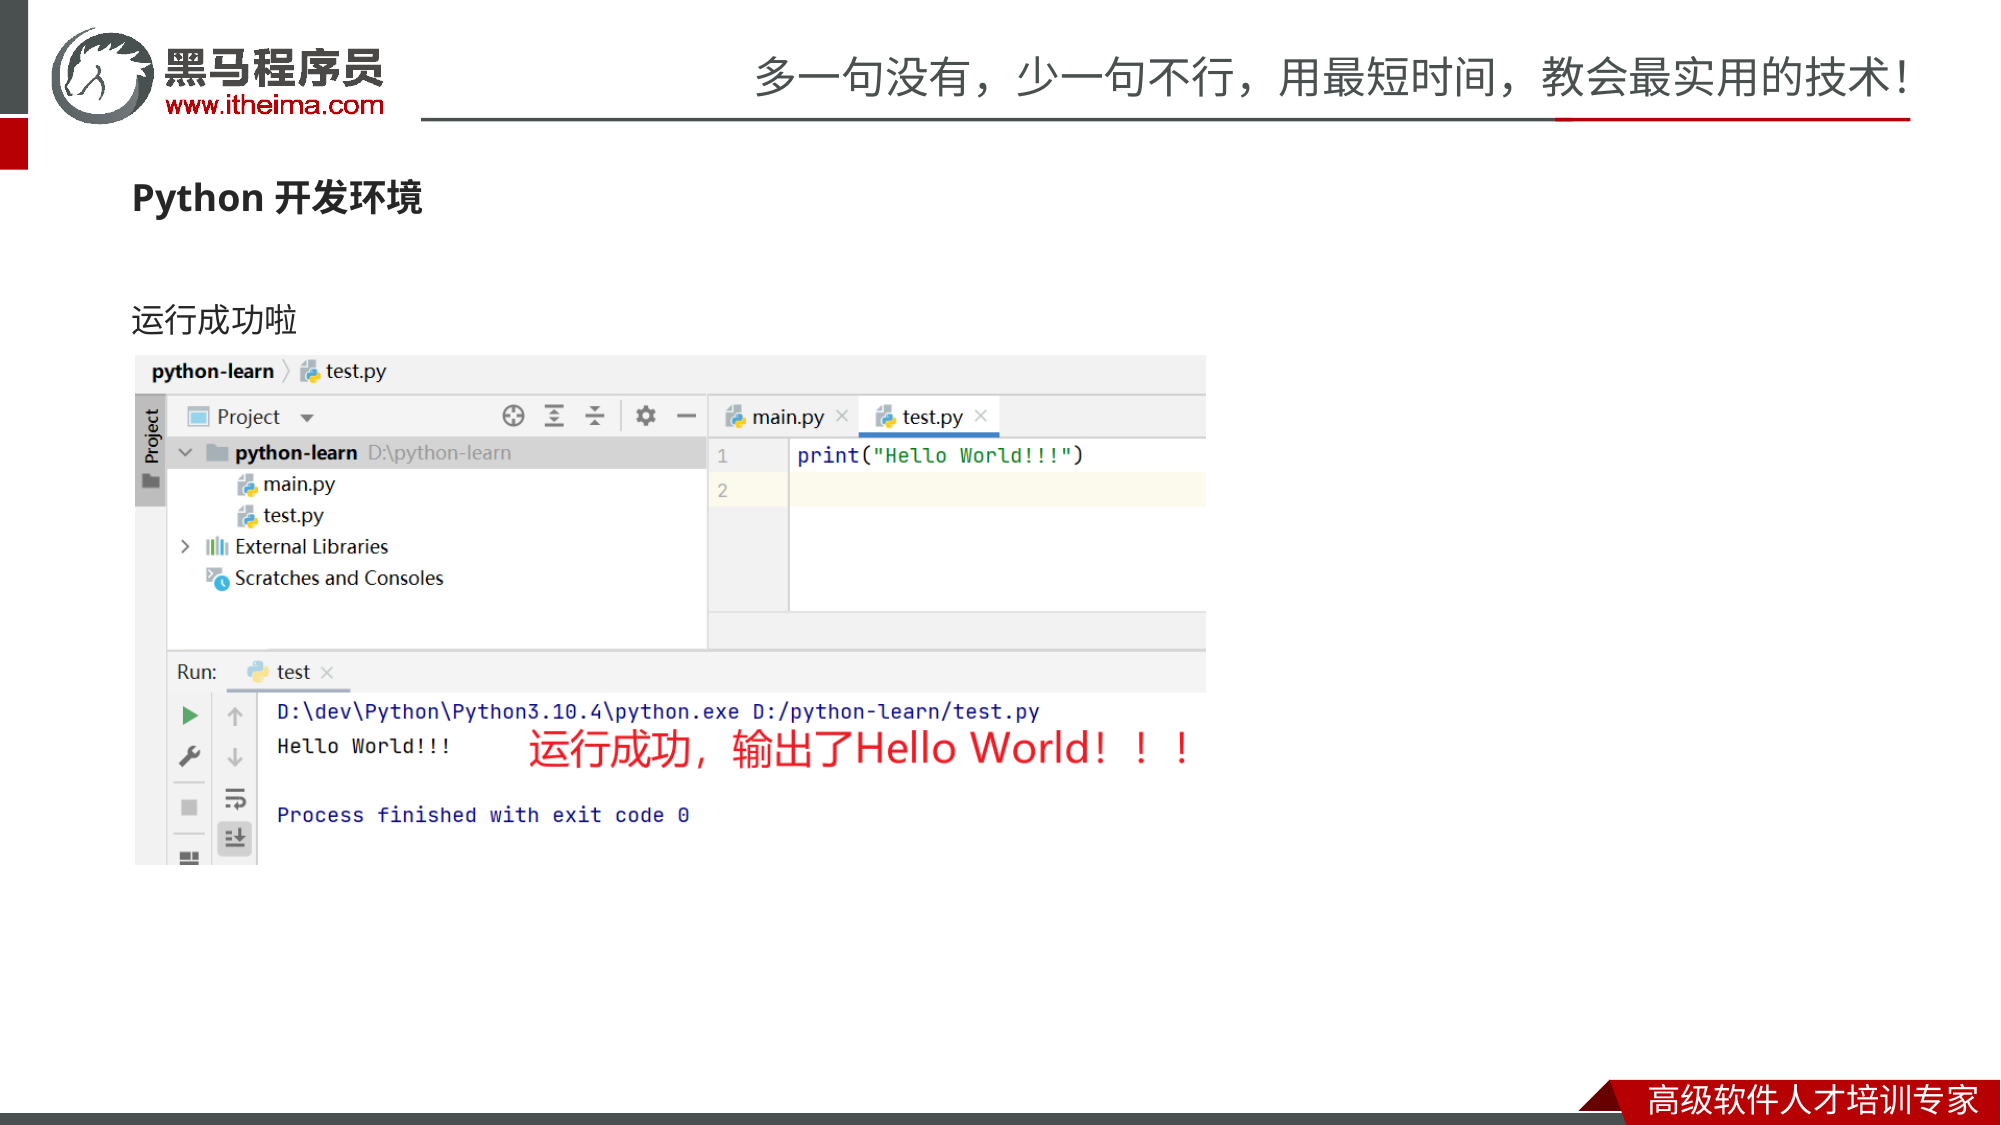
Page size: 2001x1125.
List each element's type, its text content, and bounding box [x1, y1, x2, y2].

picture [135, 355, 1206, 865]
list 运行成功啦 [116, 271, 1872, 964]
picture [50, 26, 384, 125]
list Python开发环境 [116, 154, 1872, 239]
